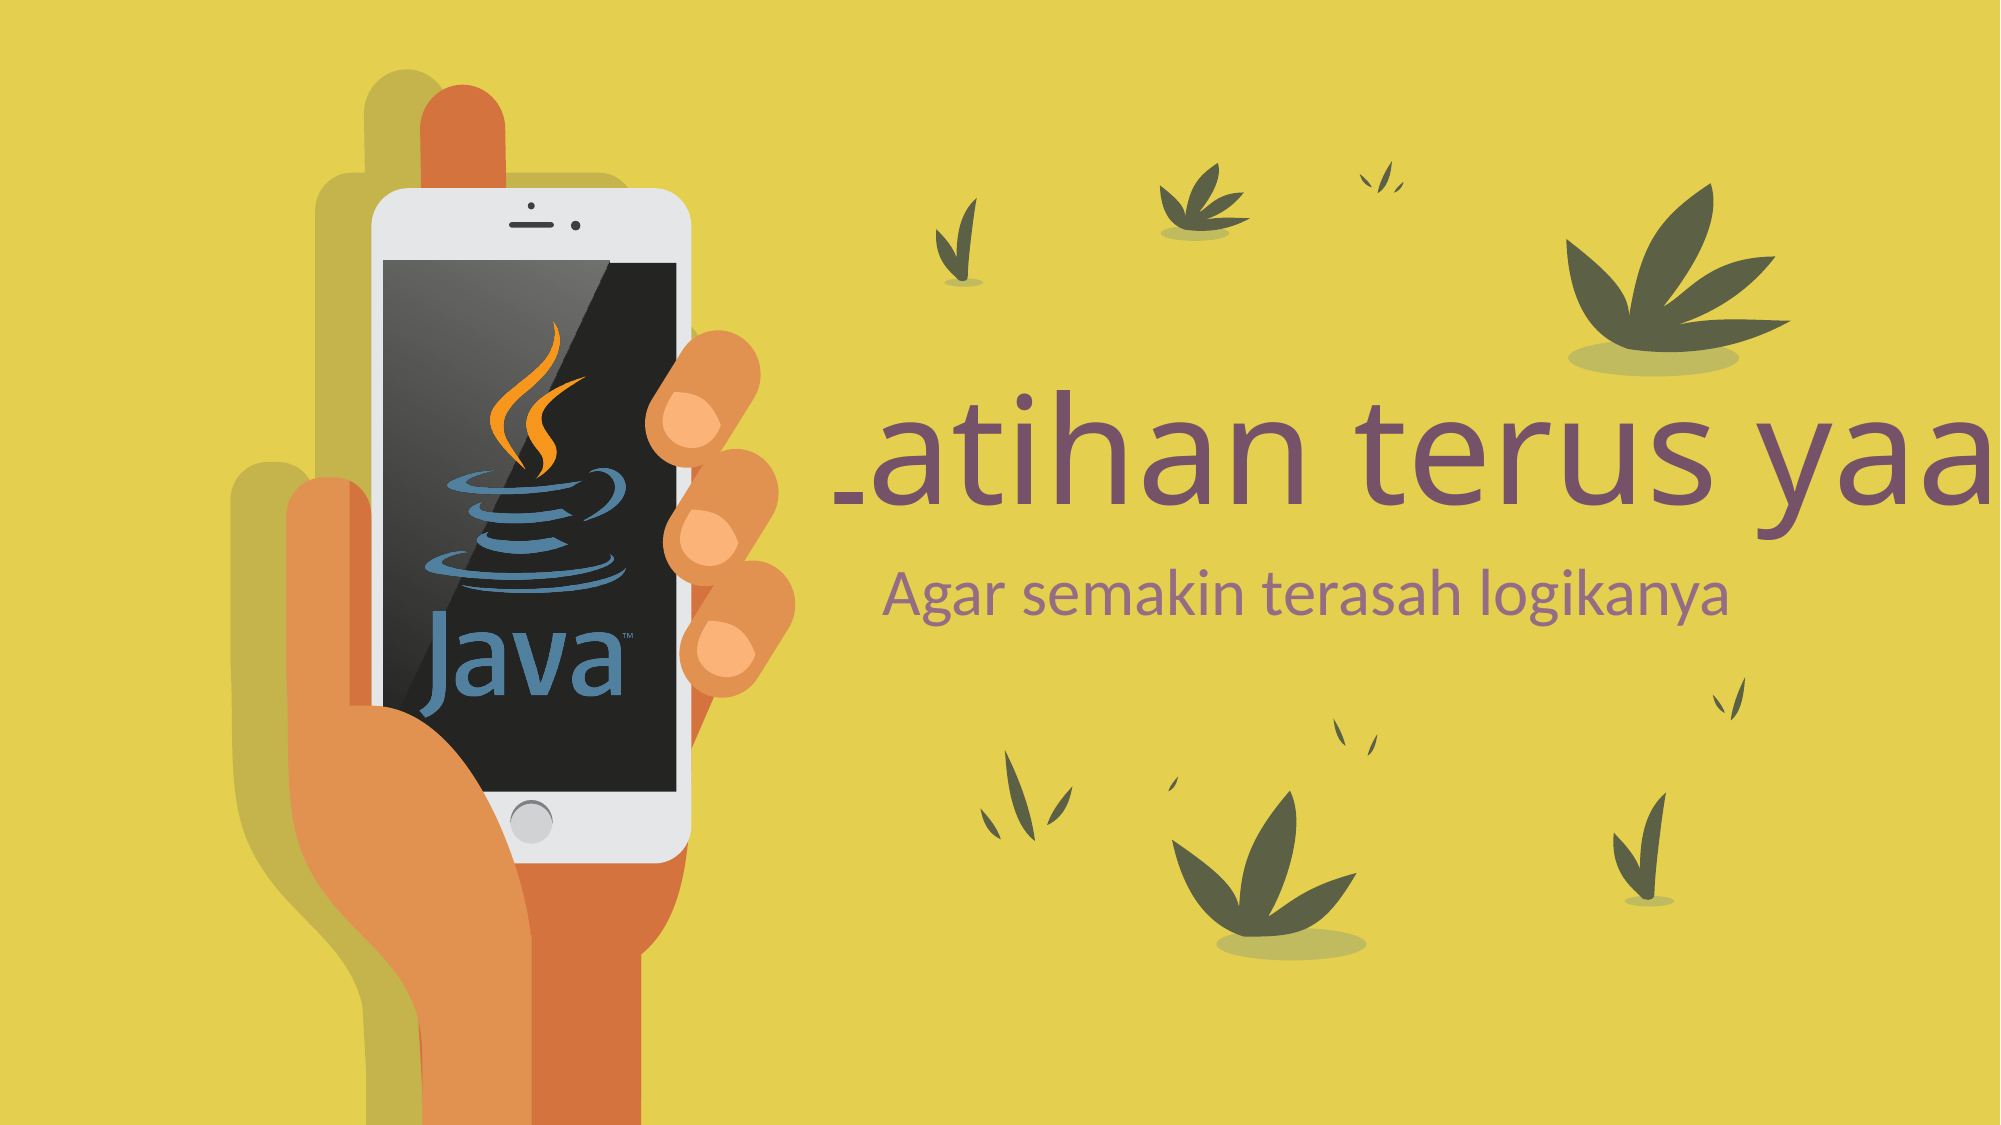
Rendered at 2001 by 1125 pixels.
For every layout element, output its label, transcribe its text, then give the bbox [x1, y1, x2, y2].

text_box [226, 69, 802, 1125]
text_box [1359, 160, 1404, 194]
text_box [1566, 183, 1791, 377]
text_box [835, 0, 2000, 354]
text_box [1712, 676, 1746, 721]
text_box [1168, 776, 1367, 961]
text_box [0, 0, 835, 1125]
text_box [835, 535, 2000, 1125]
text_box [1609, 792, 1675, 907]
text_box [1159, 162, 1251, 241]
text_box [932, 197, 984, 287]
text_box Agar semakin terasah logikanya [882, 549, 1733, 630]
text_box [980, 749, 1073, 842]
text_box Latihan terus yaa [835, 354, 2000, 535]
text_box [1333, 718, 1378, 756]
